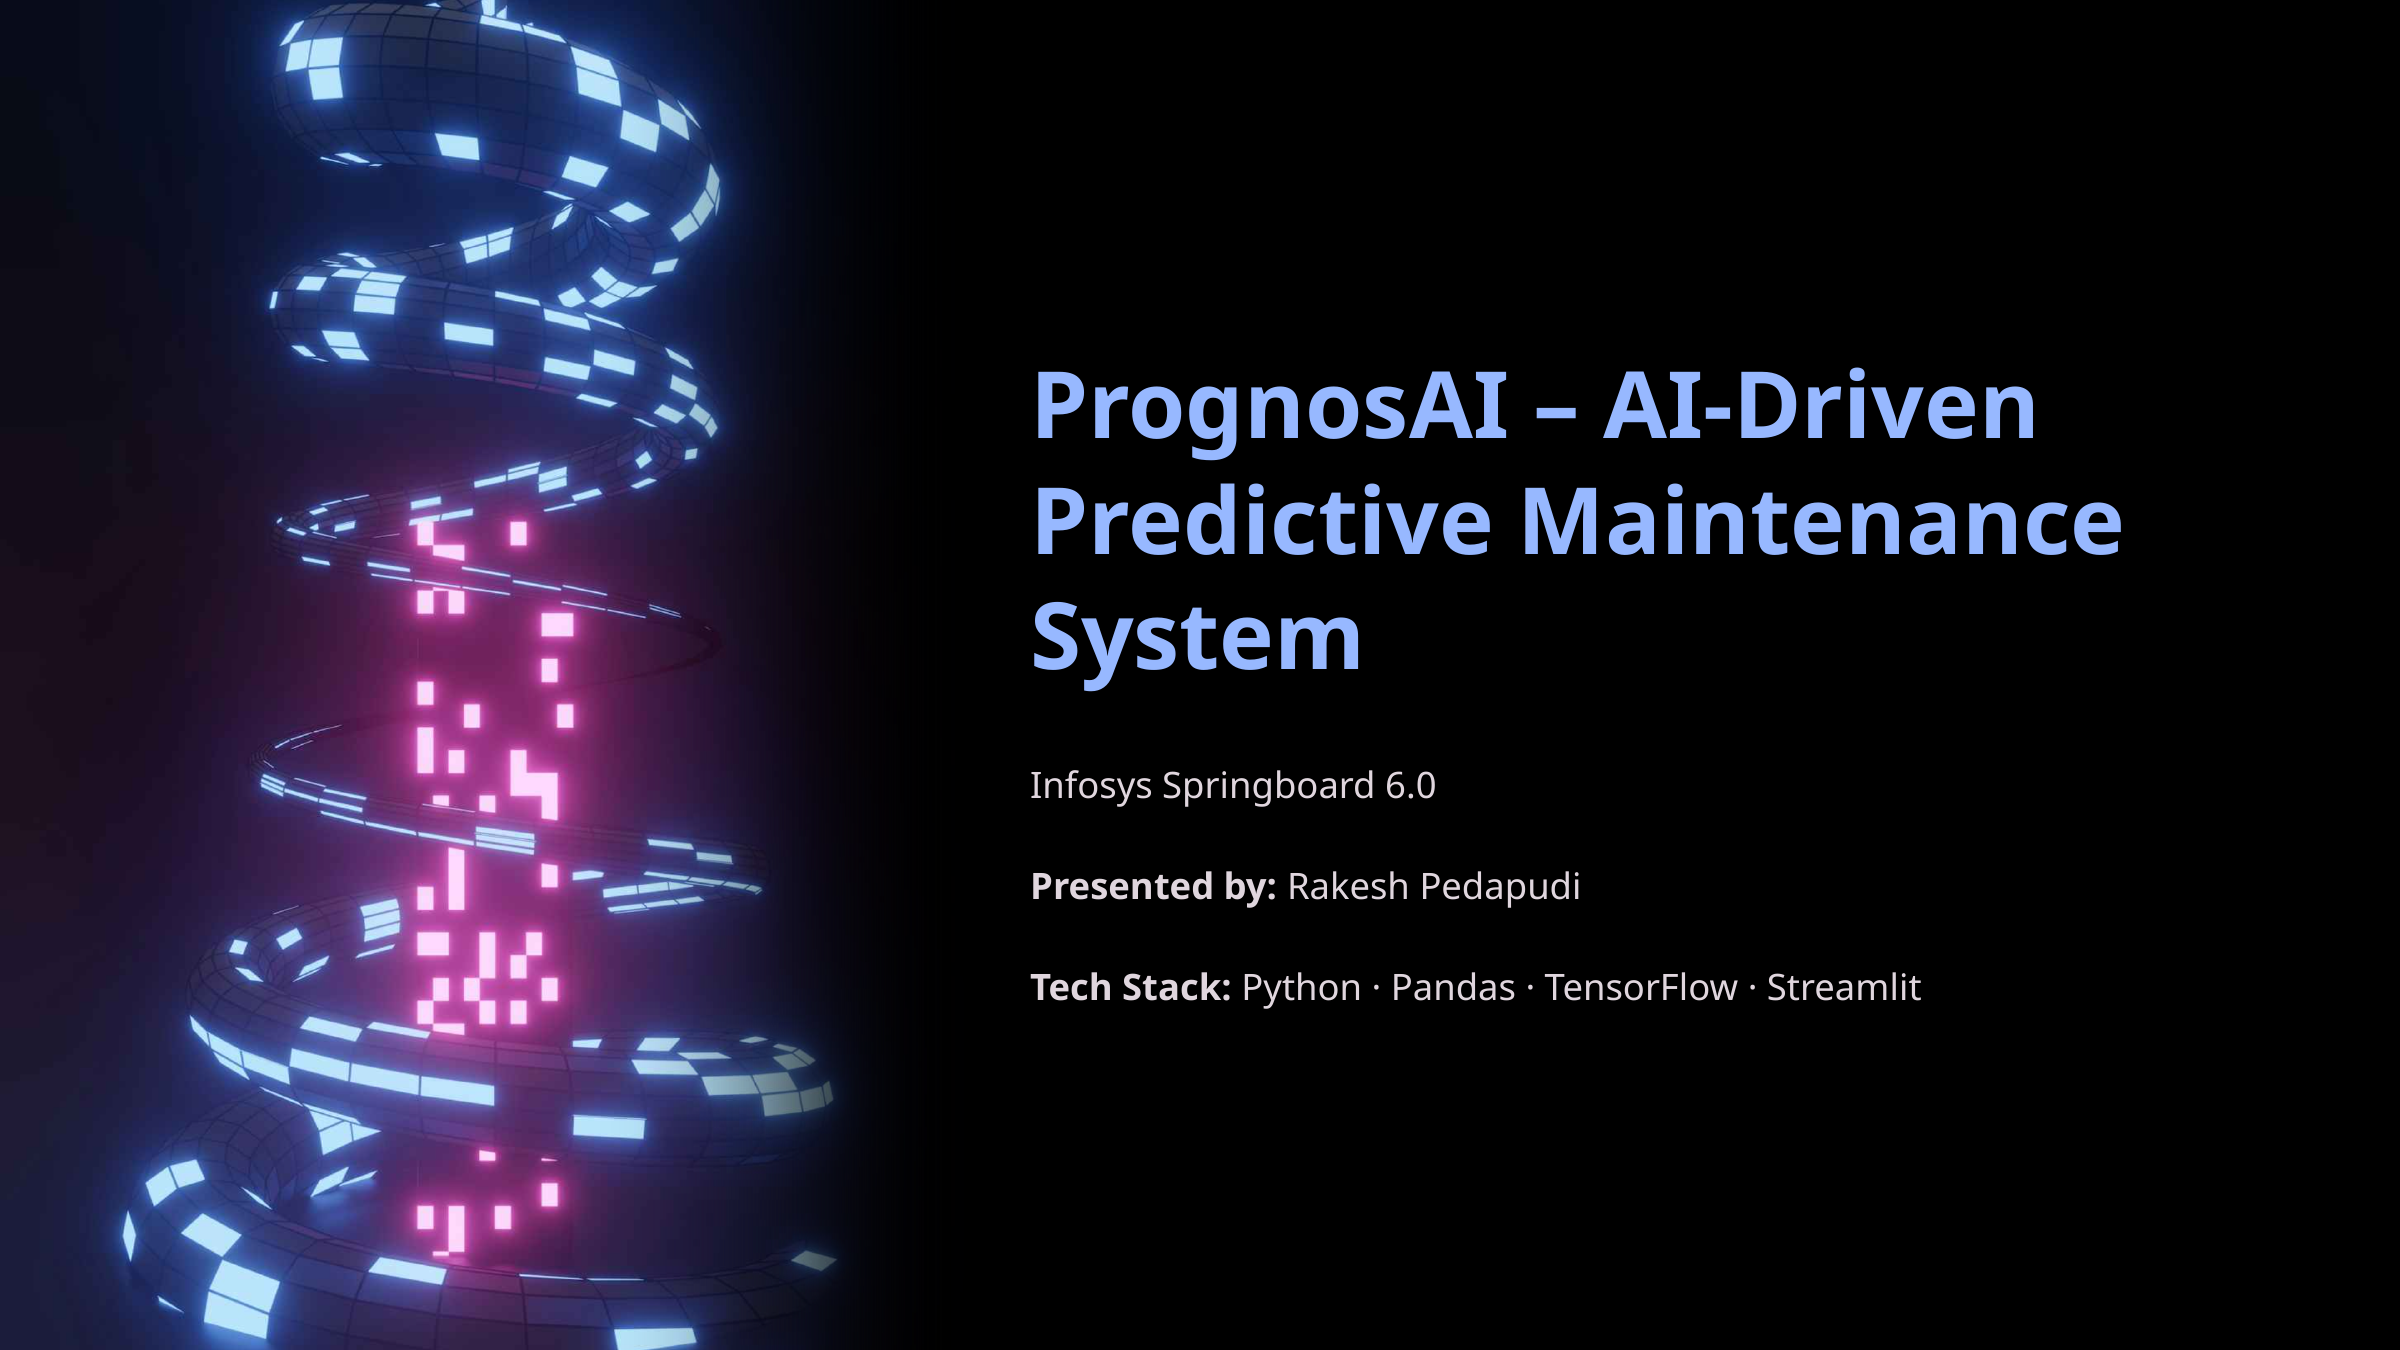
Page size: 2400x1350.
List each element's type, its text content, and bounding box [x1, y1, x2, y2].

text_box PrognosAI – AI-Driven Predictive Maintenance System [1030, 341, 2270, 691]
text_box Presented by: Rakesh Pedapudi [1030, 847, 2270, 907]
text_box Infosys Springboard 6.0 [1030, 746, 2270, 806]
picture [0, 0, 990, 1350]
text_box Tech Stack: Python · Pandas · TensorFlow · Streamlit [1030, 948, 2270, 1009]
